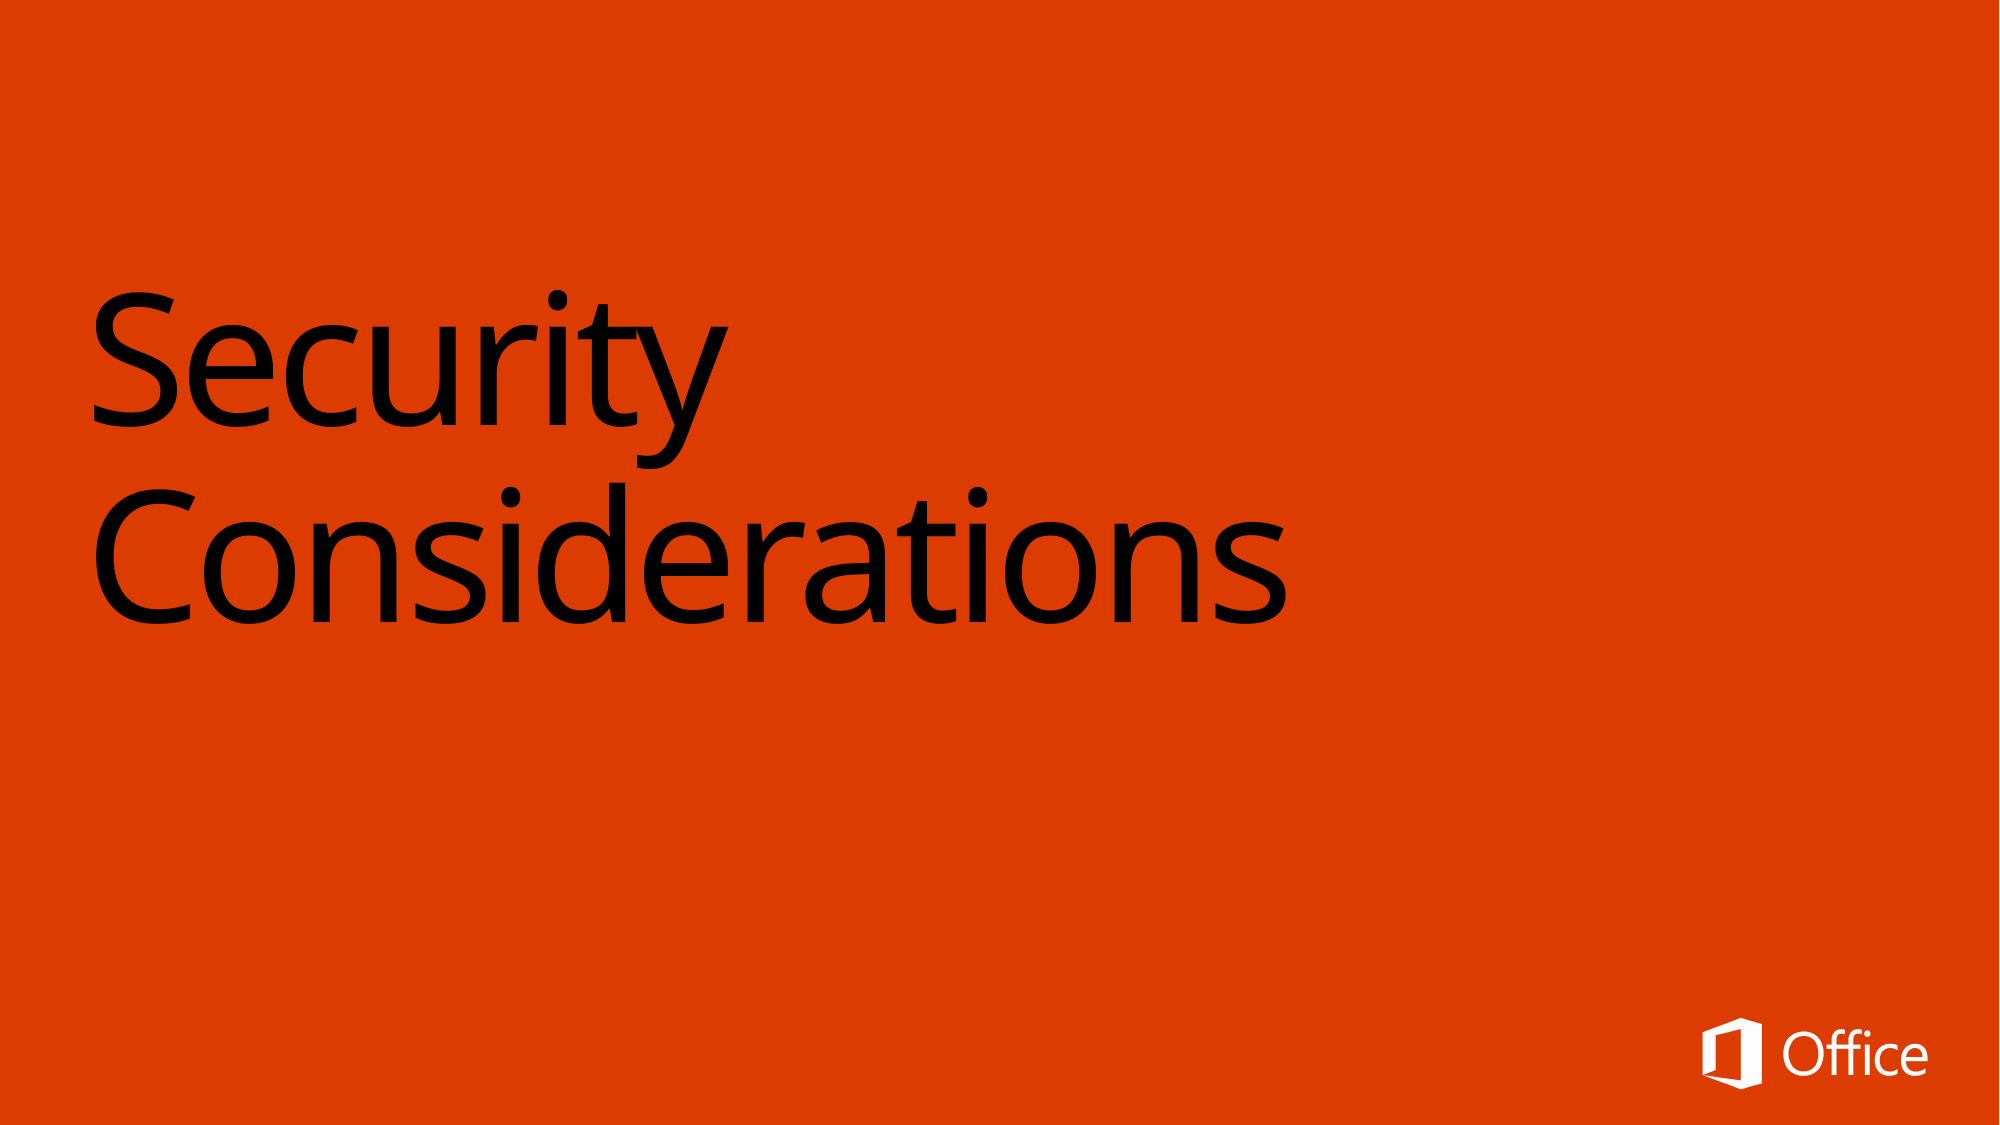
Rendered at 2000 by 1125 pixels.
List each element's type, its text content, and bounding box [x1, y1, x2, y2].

title Security Considerations [85, 462, 1914, 663]
picture [1672, 986, 1958, 1121]
